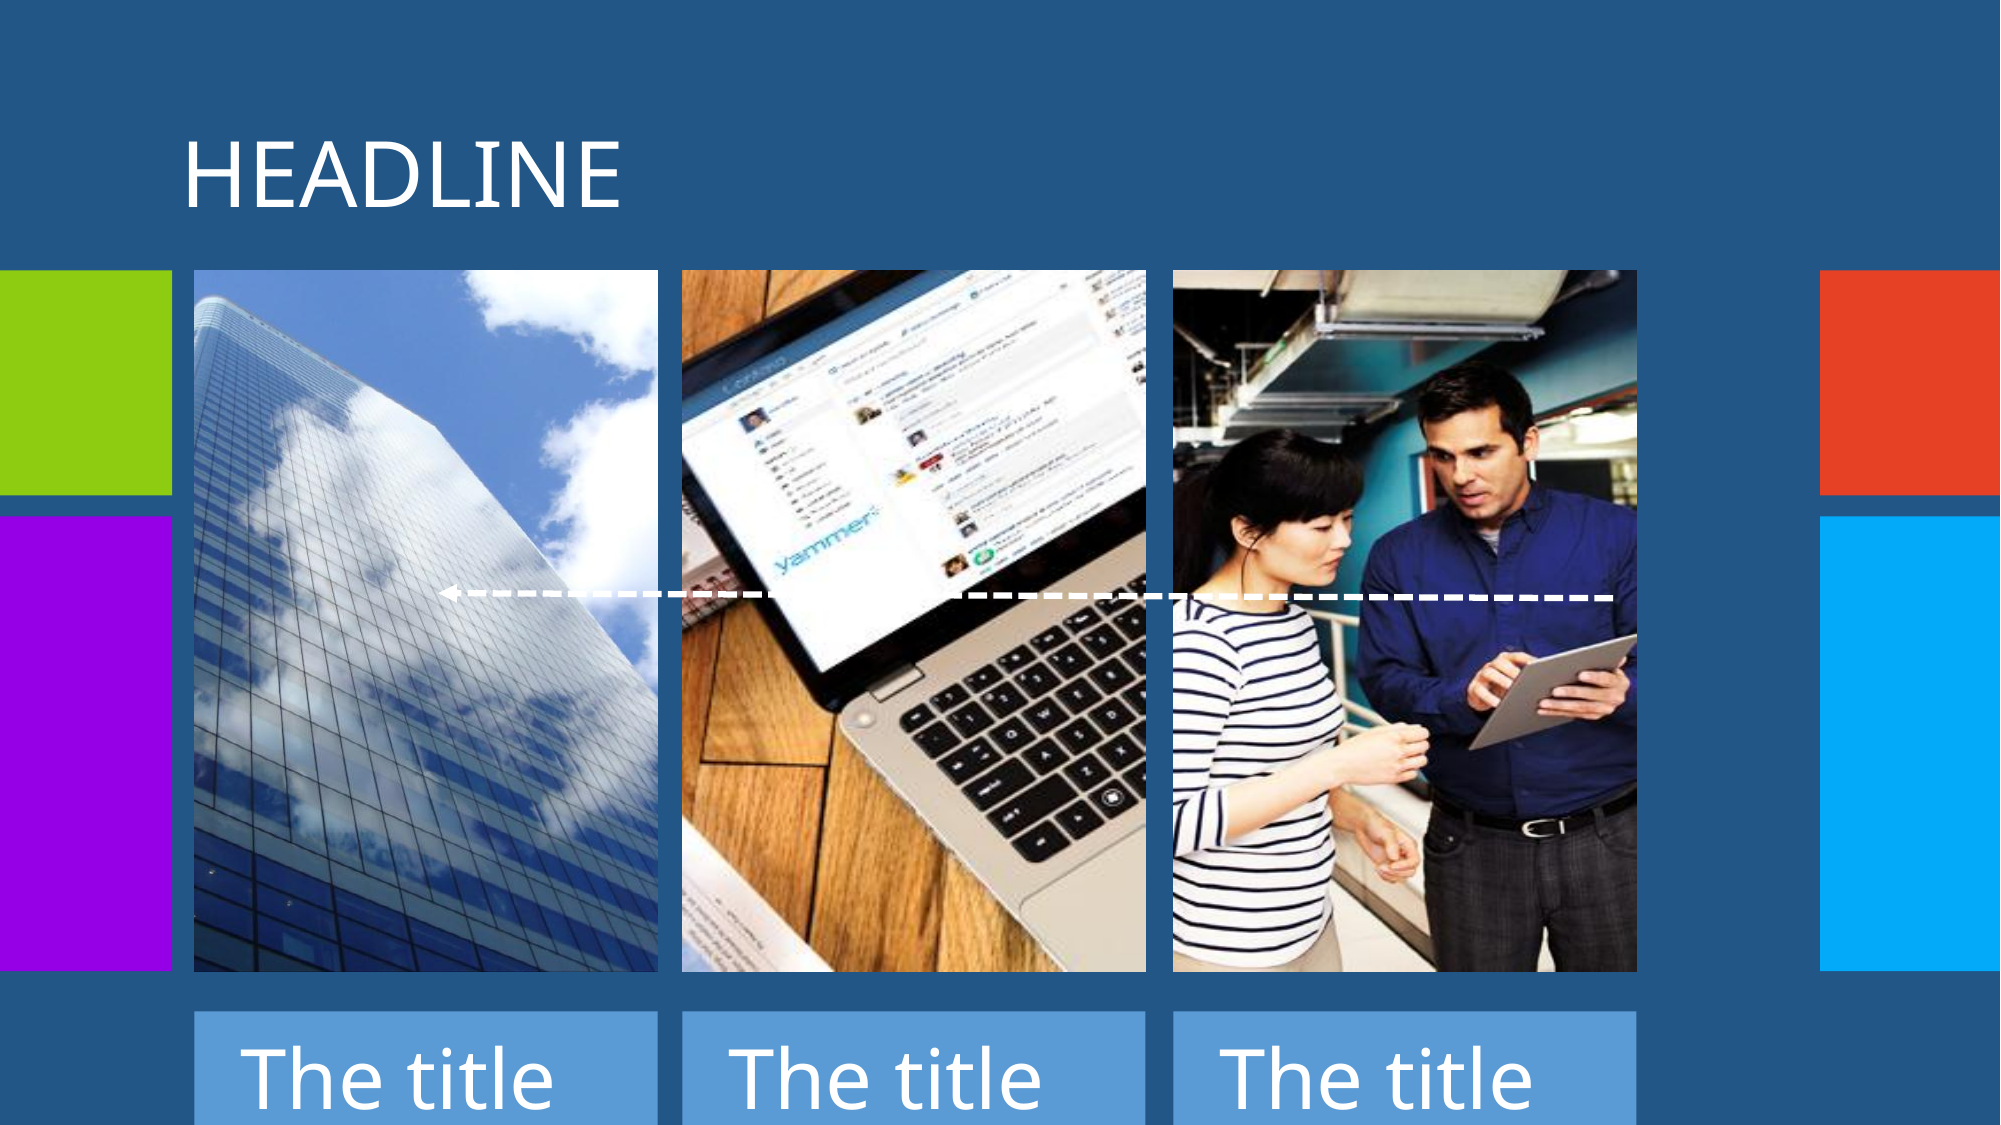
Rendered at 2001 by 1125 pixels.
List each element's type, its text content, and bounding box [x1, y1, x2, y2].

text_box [1820, 270, 2000, 972]
text_box HEADLINE [165, 108, 640, 233]
text_box [0, 516, 173, 972]
picture [194, 270, 658, 972]
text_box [682, 1011, 1147, 1125]
picture [682, 270, 1146, 593]
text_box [1173, 1011, 1637, 1125]
text_box [0, 270, 173, 496]
picture [1173, 270, 1637, 972]
picture [682, 599, 1146, 972]
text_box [438, 593, 1614, 599]
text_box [193, 1011, 658, 1125]
